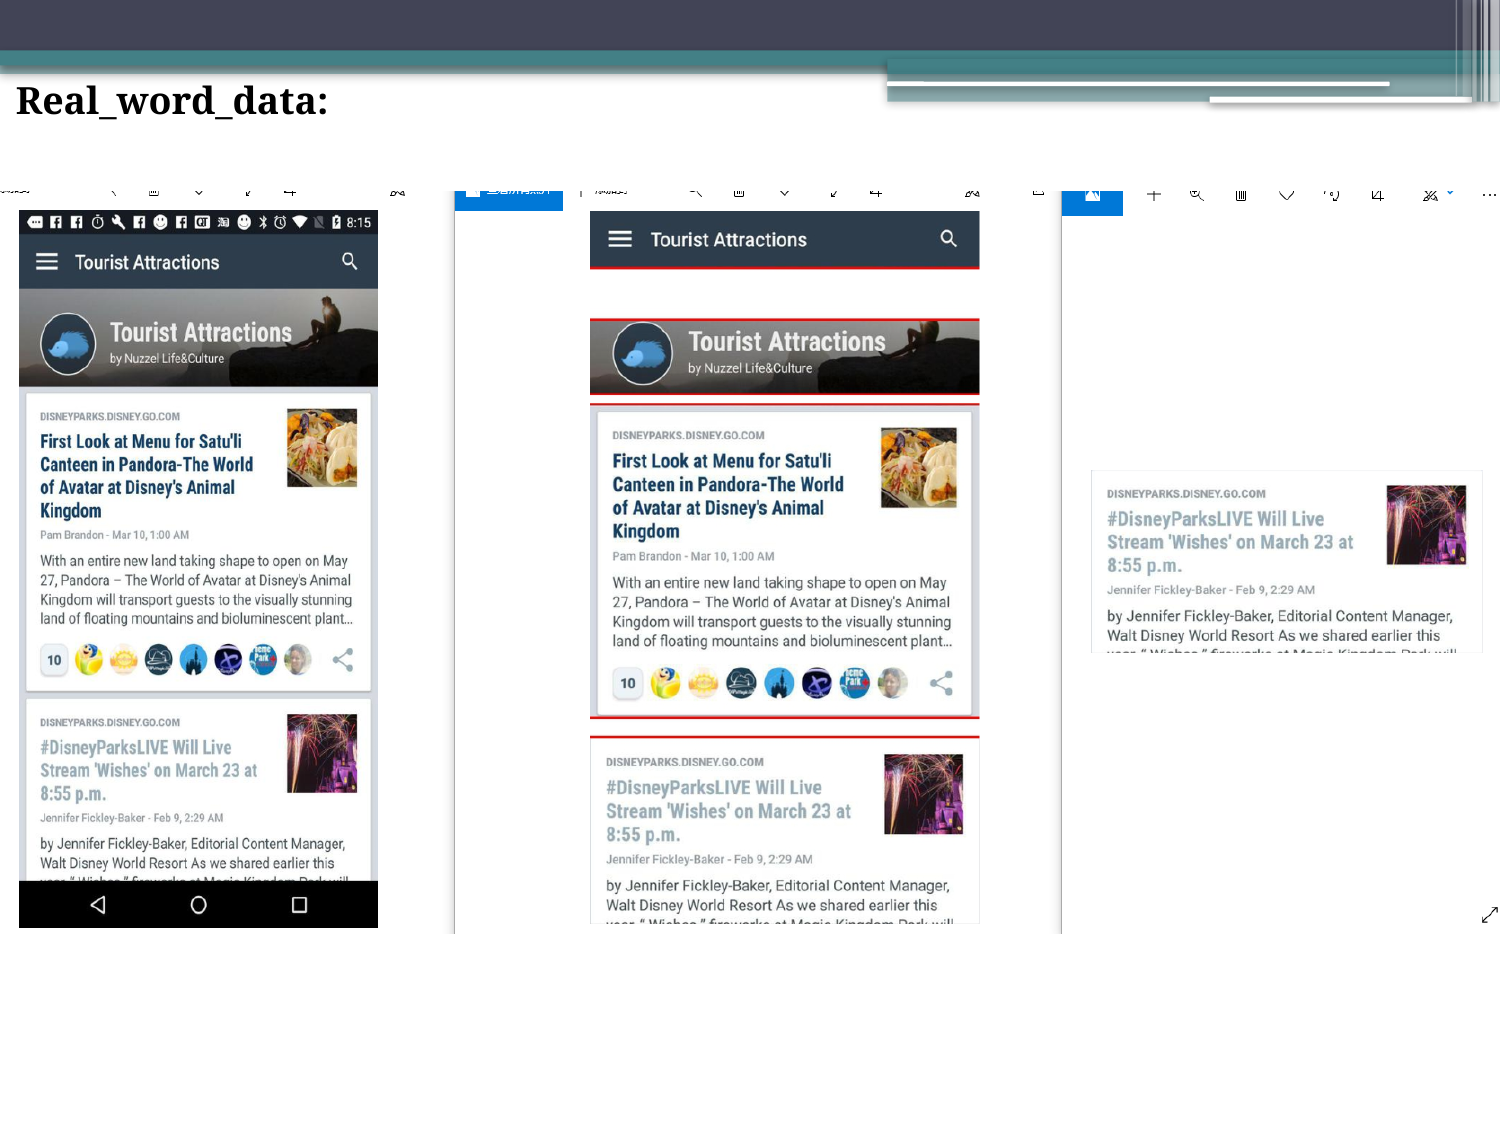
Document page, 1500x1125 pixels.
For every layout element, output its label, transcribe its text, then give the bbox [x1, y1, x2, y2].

picture [0, 190, 1500, 935]
text_box Real_word_data: [1, 69, 580, 130]
